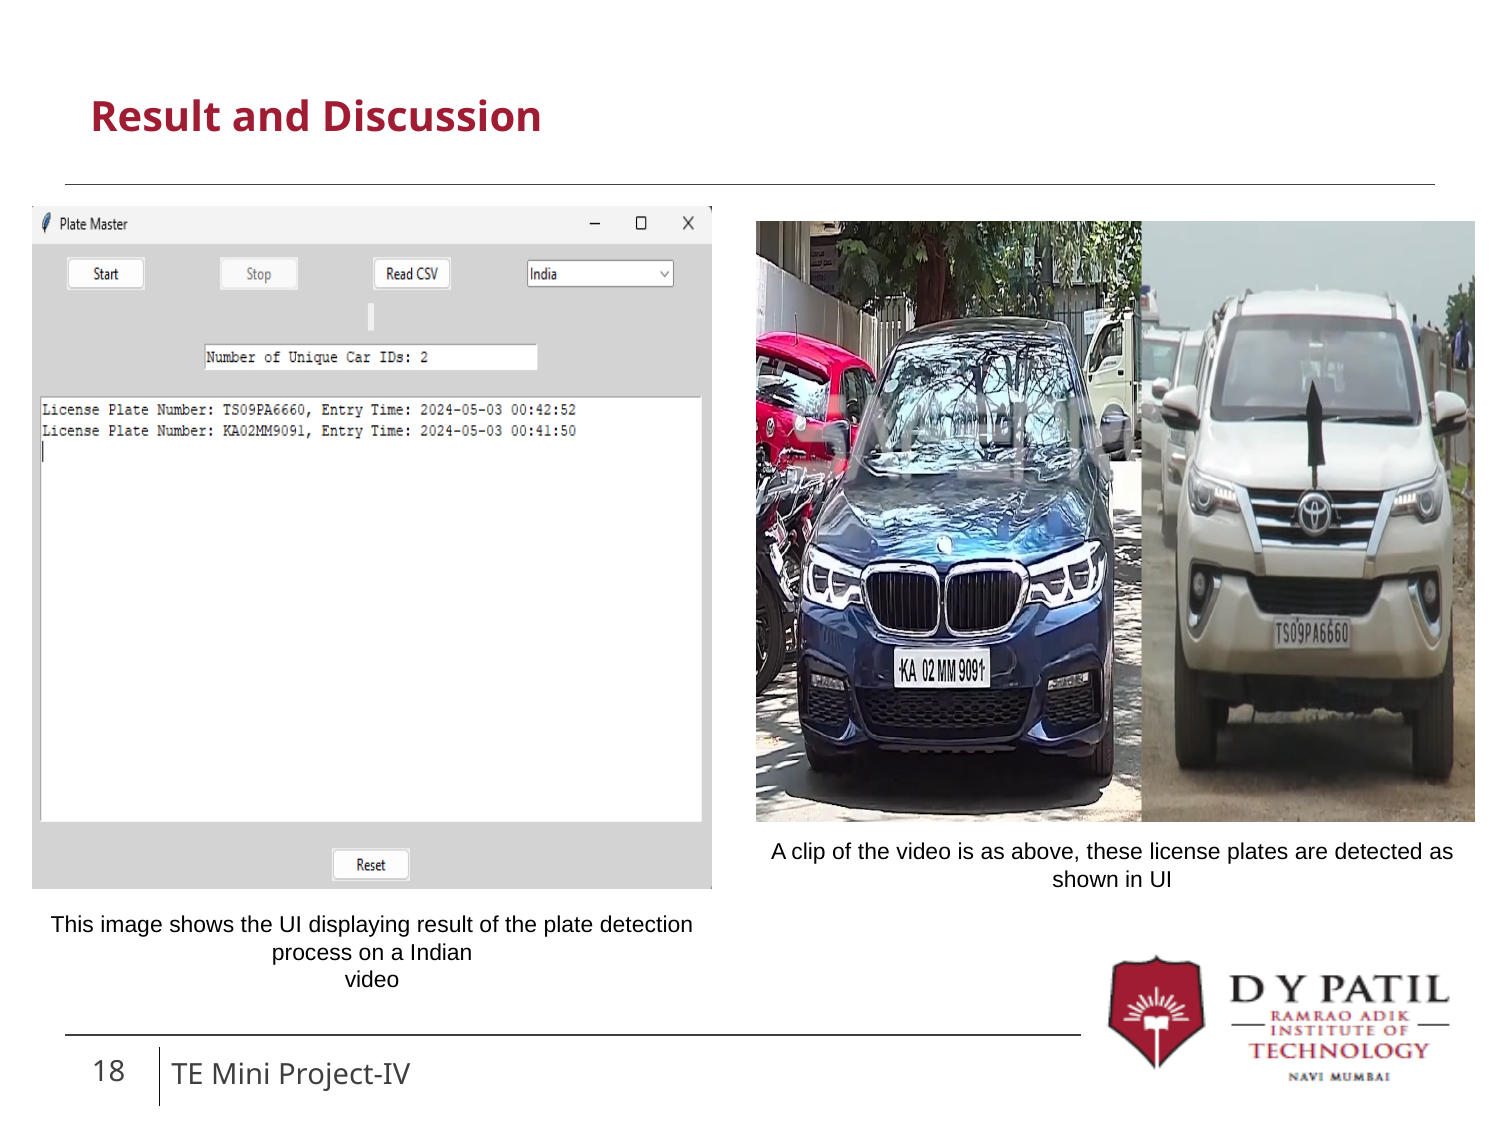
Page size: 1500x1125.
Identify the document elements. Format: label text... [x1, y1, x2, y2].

title Result and Discussion [75, 45, 1425, 185]
picture [1096, 940, 1500, 1125]
text_box This image shows the UI displaying result of the plate detection process on a Indian video [12, 894, 732, 1035]
picture [32, 205, 712, 889]
slide_number 18 [76, 1042, 155, 1103]
picture [755, 221, 1476, 822]
footer TE Mini Project-IV [156, 1042, 844, 1103]
text_box A clip of the video is as above, these license plates are detected as shown in UI [750, 824, 1475, 907]
